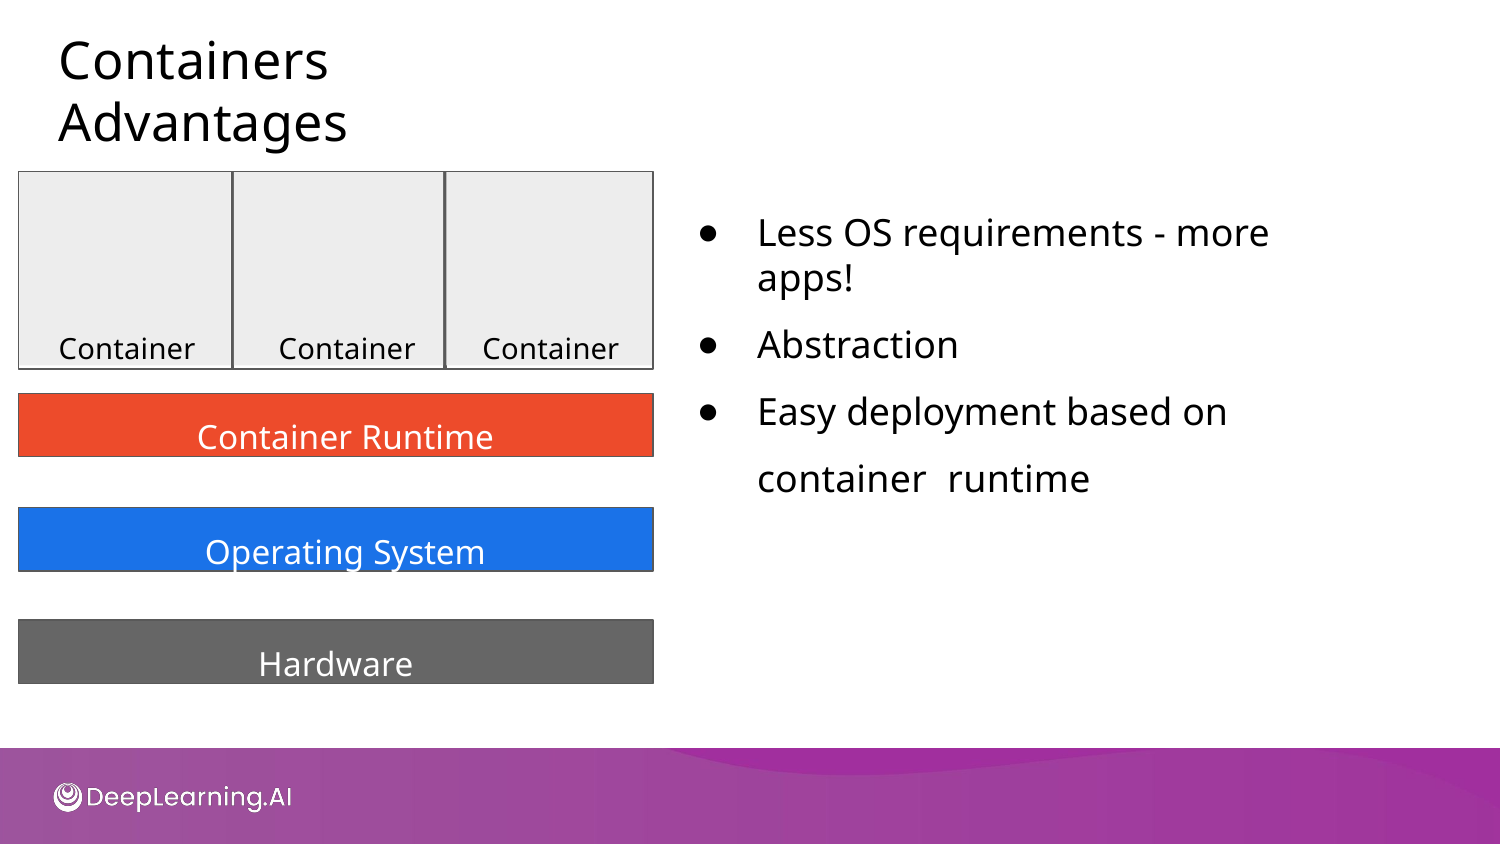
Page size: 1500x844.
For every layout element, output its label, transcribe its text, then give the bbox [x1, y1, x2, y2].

title Containers Advantages [56, 24, 597, 169]
text_box [18, 171, 653, 369]
text_box Less OS requirements - more apps! Abstraction Easy deployment based on container runtime [694, 184, 1357, 500]
text_box Container [233, 172, 444, 366]
text_box Container [446, 172, 652, 366]
text_box Container Runtime [18, 393, 654, 457]
picture [0, 748, 1500, 844]
text_box Hardware [18, 620, 654, 684]
text_box Operating System [18, 507, 654, 571]
text_box Container [19, 172, 231, 366]
